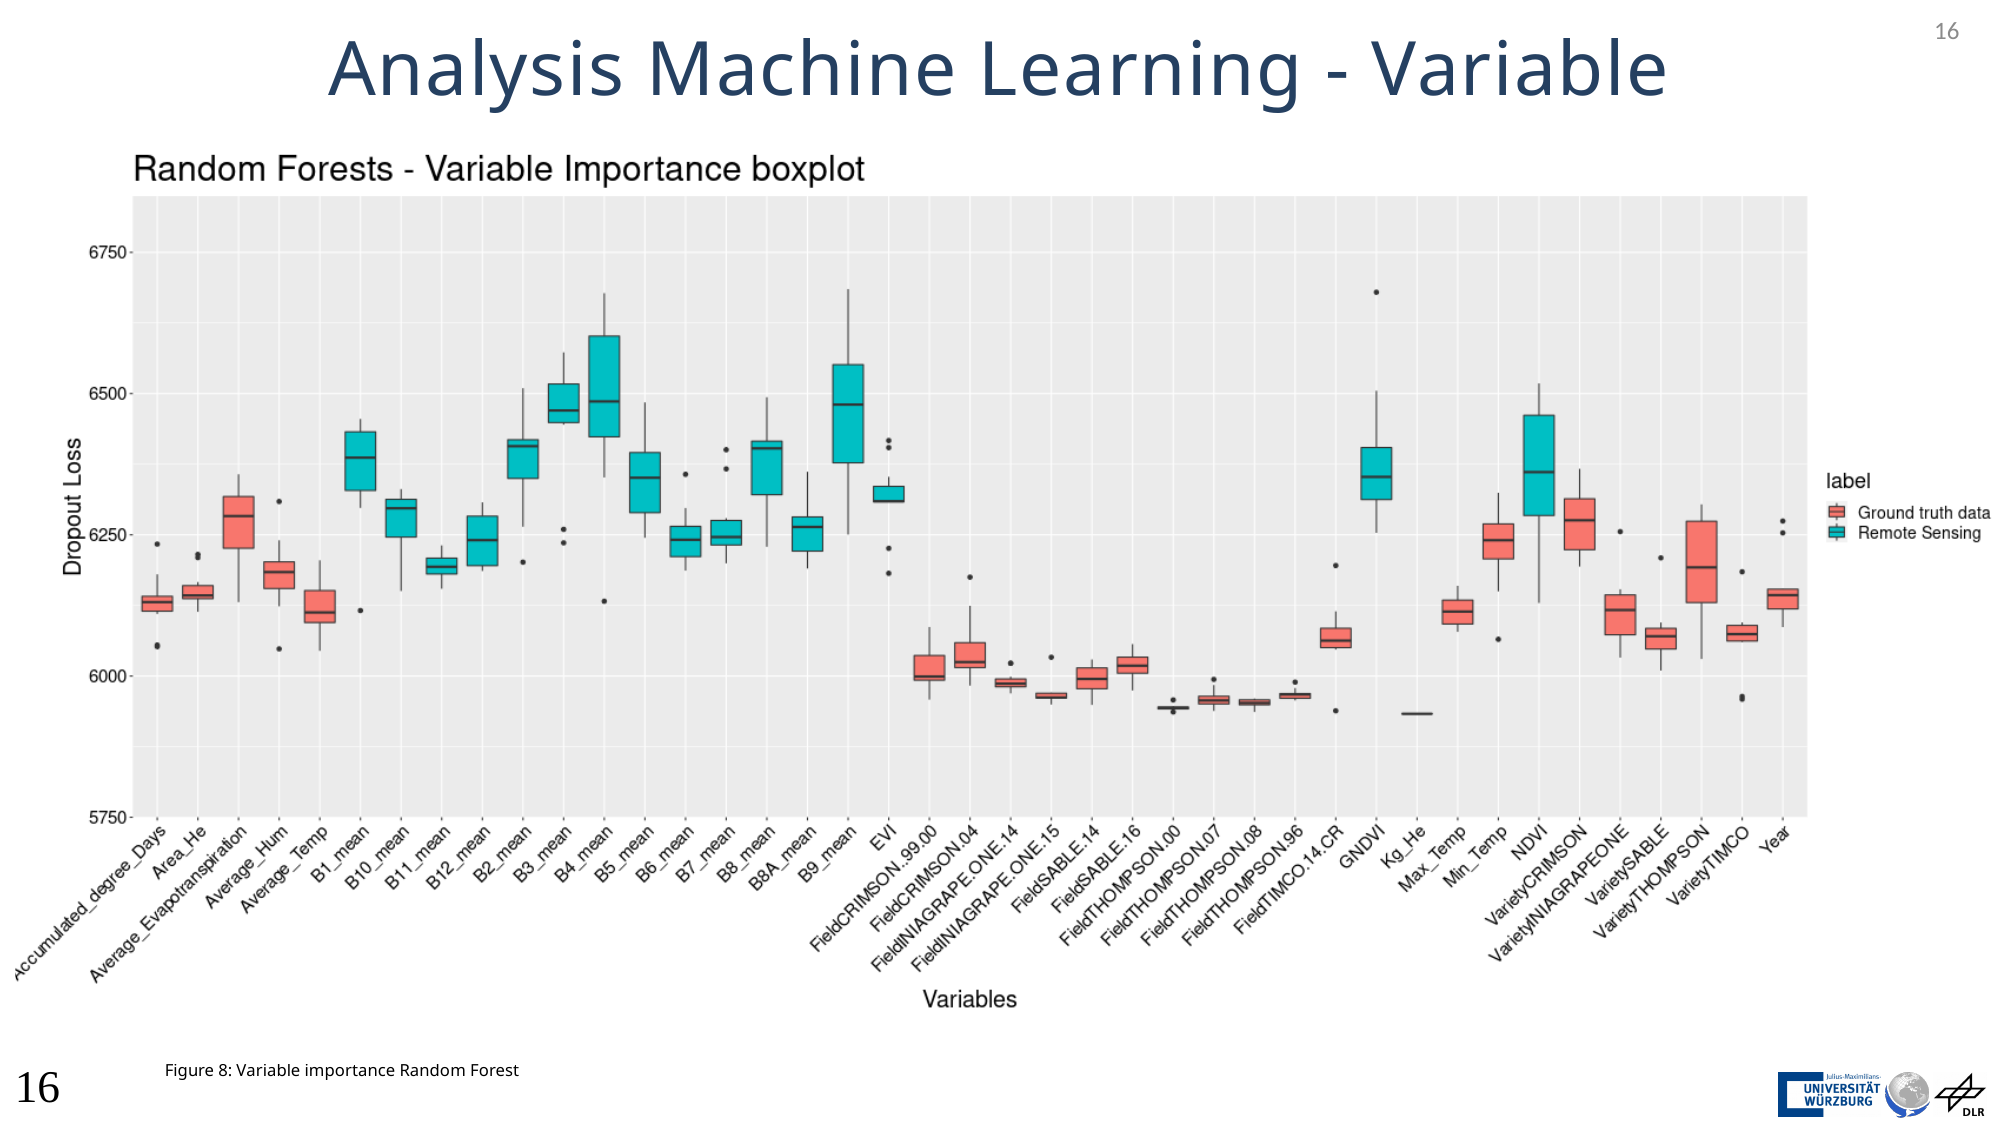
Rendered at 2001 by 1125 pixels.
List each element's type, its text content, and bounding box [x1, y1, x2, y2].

picture [15, 122, 1997, 1065]
picture [1933, 1072, 1987, 1117]
text_box Analysis Machine Learning - Variable [155, 0, 1844, 111]
picture [1885, 1072, 1930, 1118]
text_box <number> [1844, 10, 1975, 50]
text_box Figure 8: Variable importance Random Forest [149, 1076, 790, 1088]
picture [1778, 1072, 1881, 1117]
